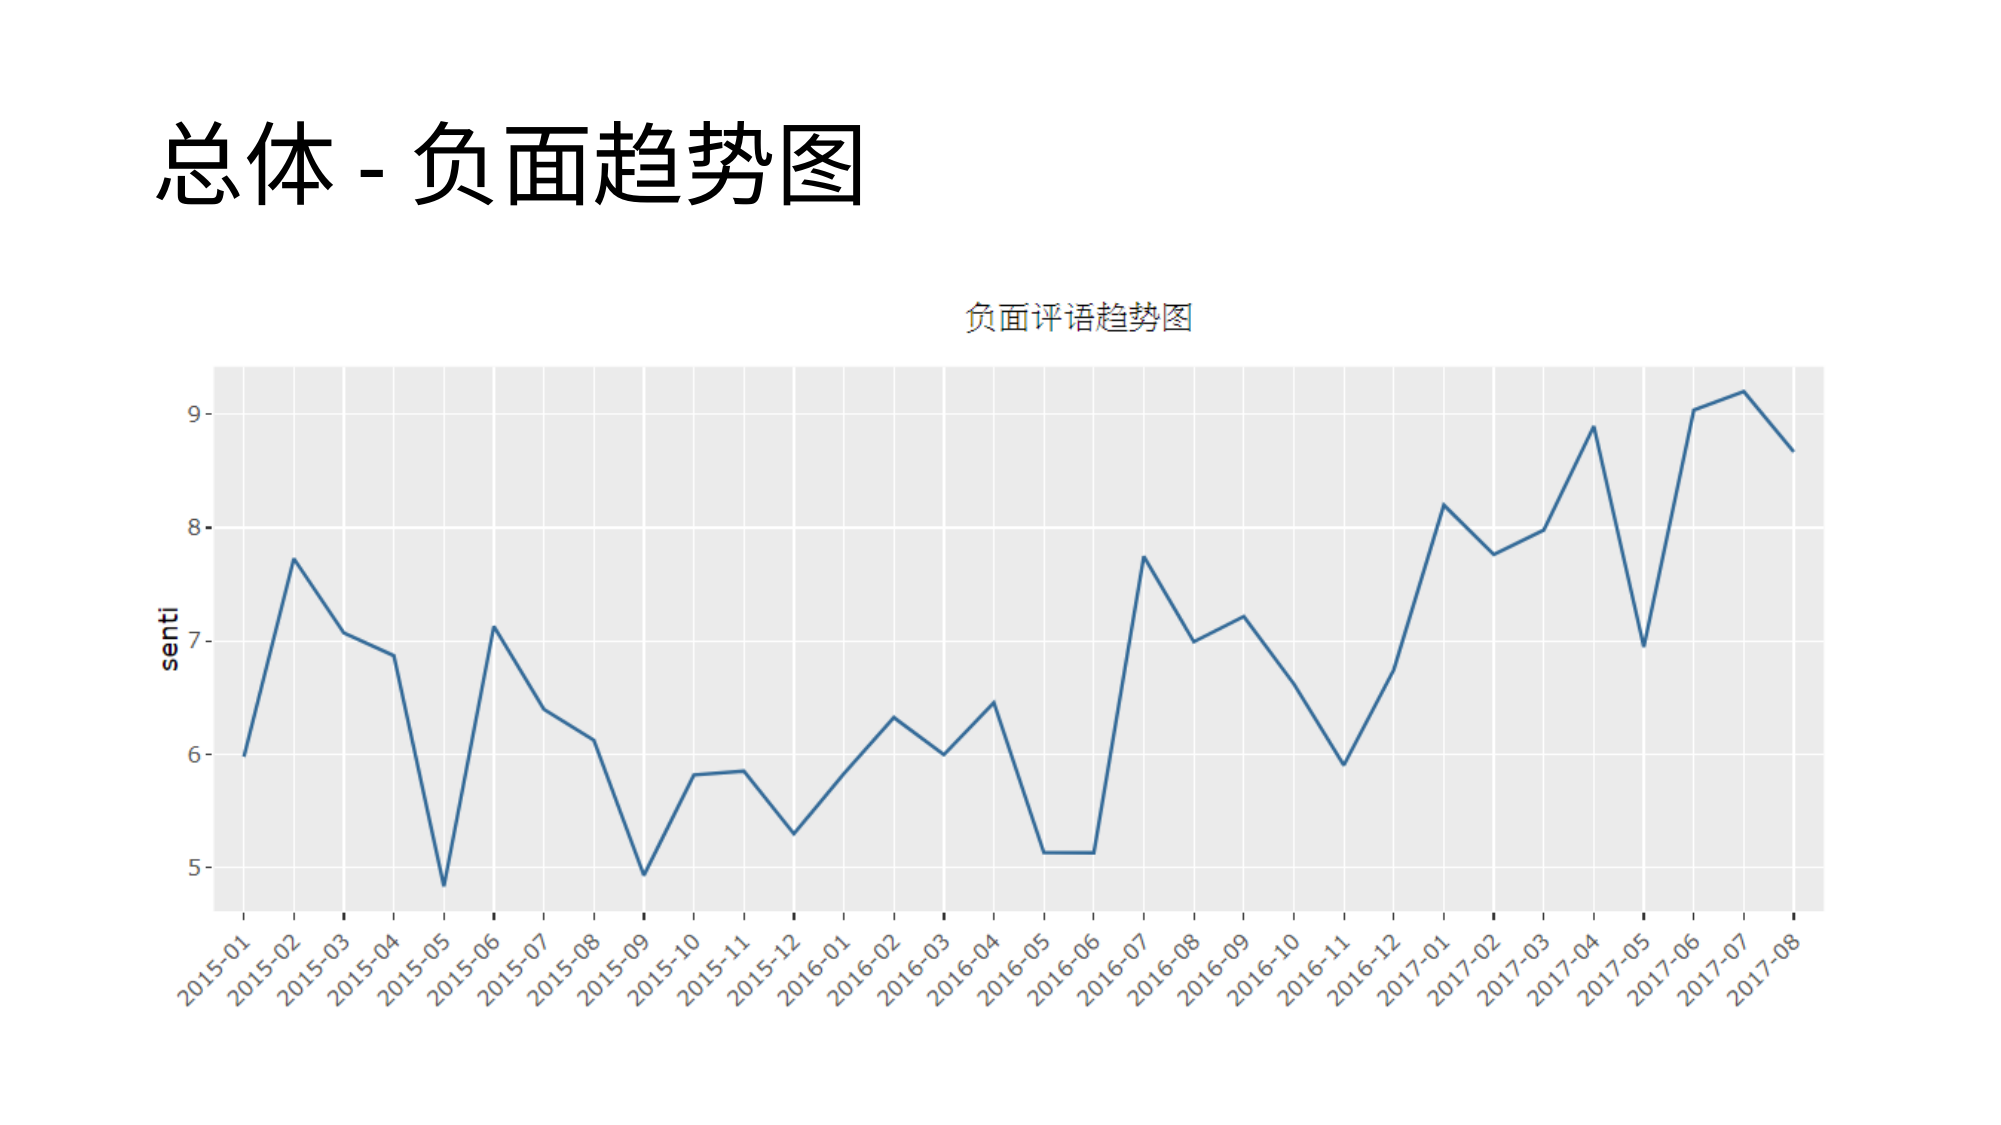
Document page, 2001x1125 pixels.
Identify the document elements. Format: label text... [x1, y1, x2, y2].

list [154, 299, 1846, 1014]
title 总体-负面趋势图 [137, 59, 1863, 278]
